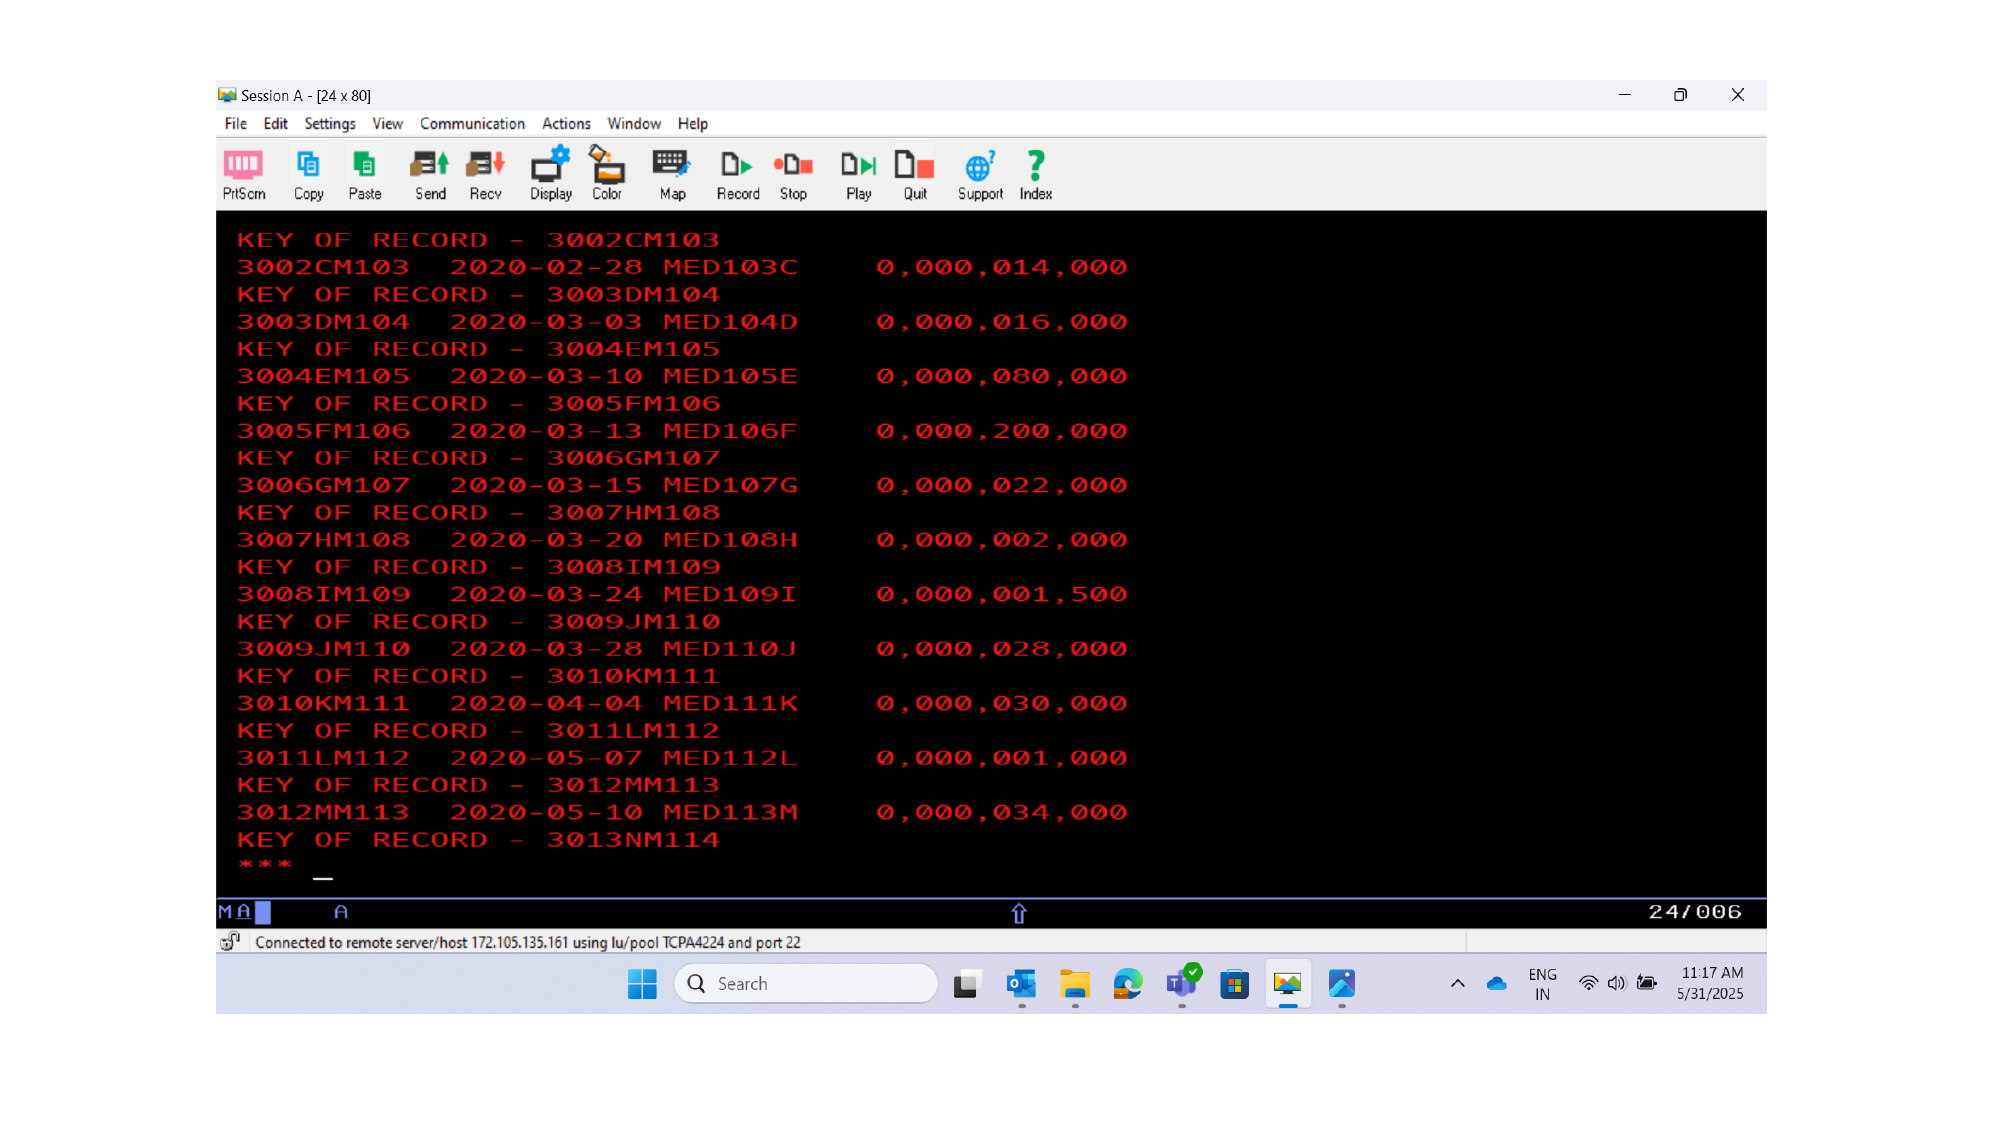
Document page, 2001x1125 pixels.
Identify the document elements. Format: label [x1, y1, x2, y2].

list [215, 79, 1767, 1014]
